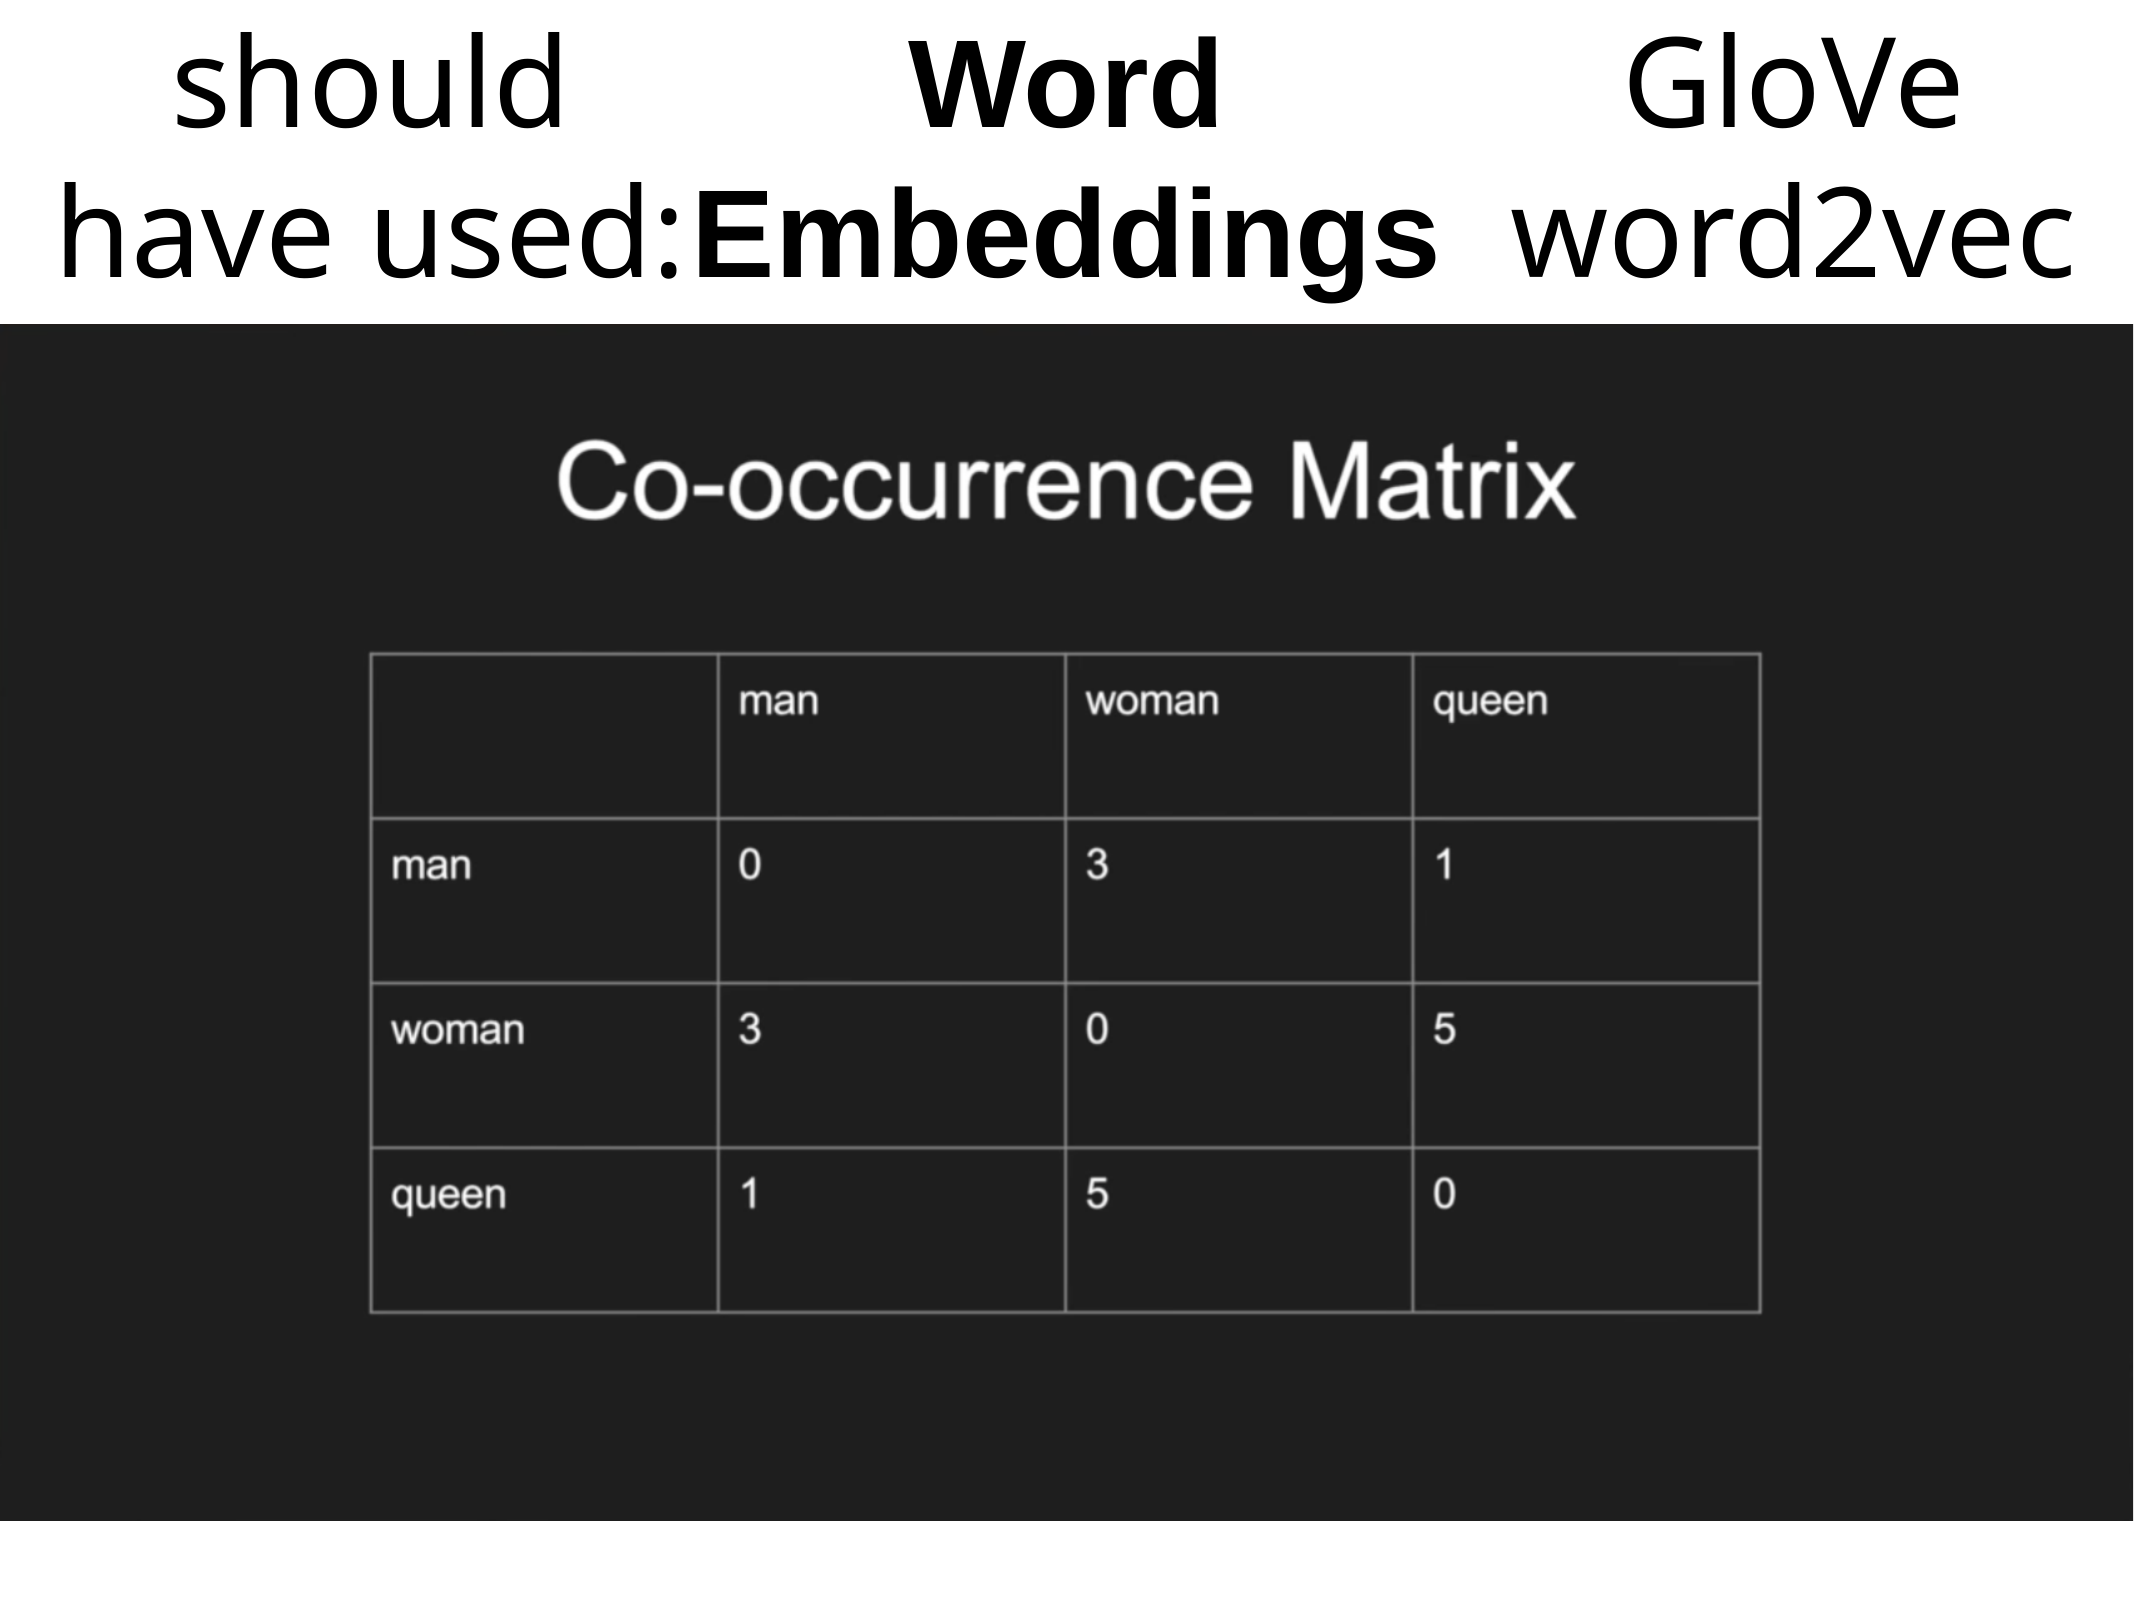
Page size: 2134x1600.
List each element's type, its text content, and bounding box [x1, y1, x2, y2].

picture [0, 324, 2134, 1521]
text_box Word Embeddings [734, 0, 1243, 311]
text_box GloVe word2vec [1243, 0, 2134, 311]
text_box should have used: [7, 0, 734, 311]
